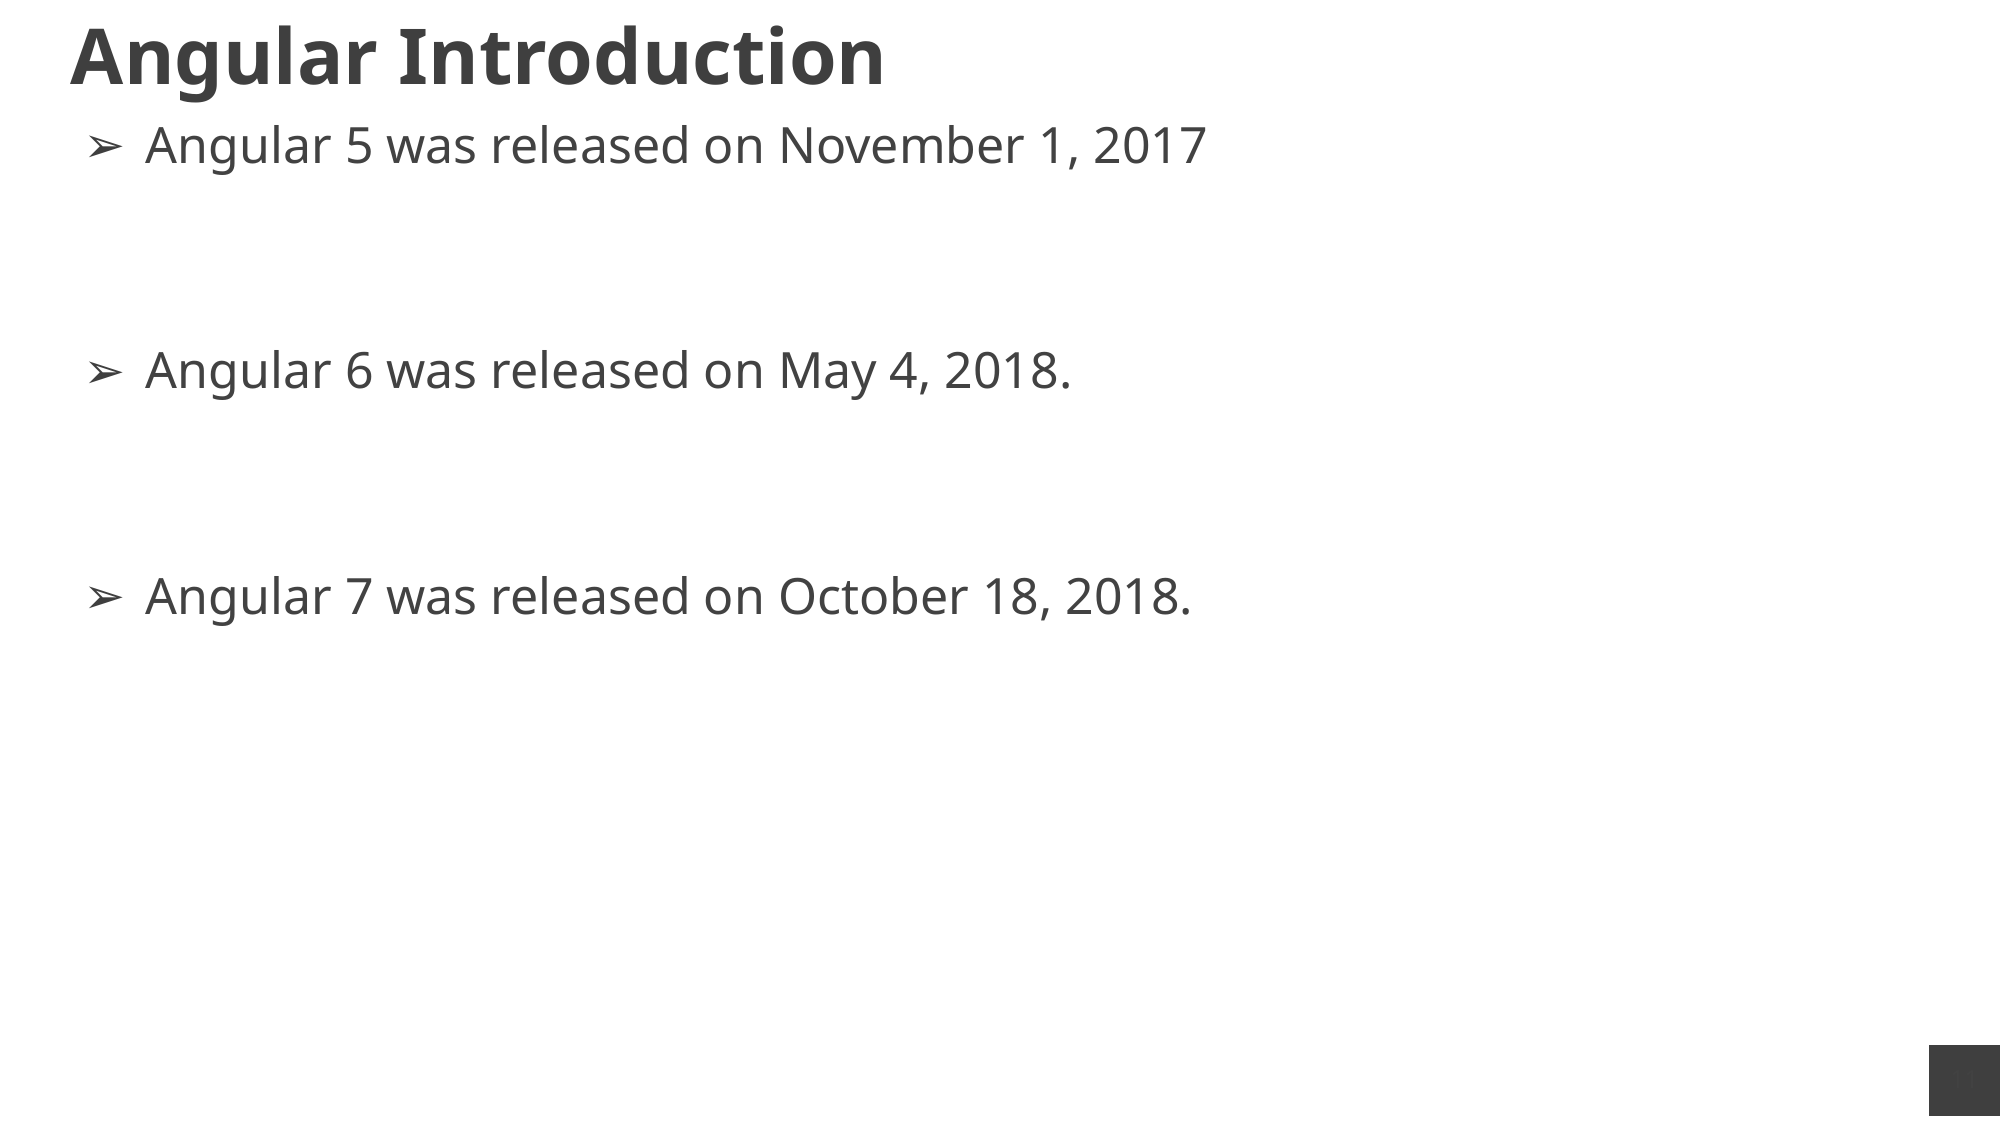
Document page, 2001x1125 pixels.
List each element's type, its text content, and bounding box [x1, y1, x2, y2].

title Angular Introduction [70, 15, 1930, 104]
list Angular 5 was released on November 1, 2017 Angular 6 was released on May 4, 2018. Angular 7 was released on October 18, 2018. [70, 104, 1931, 1110]
slide_number ‹#› [1929, 1045, 2000, 1116]
